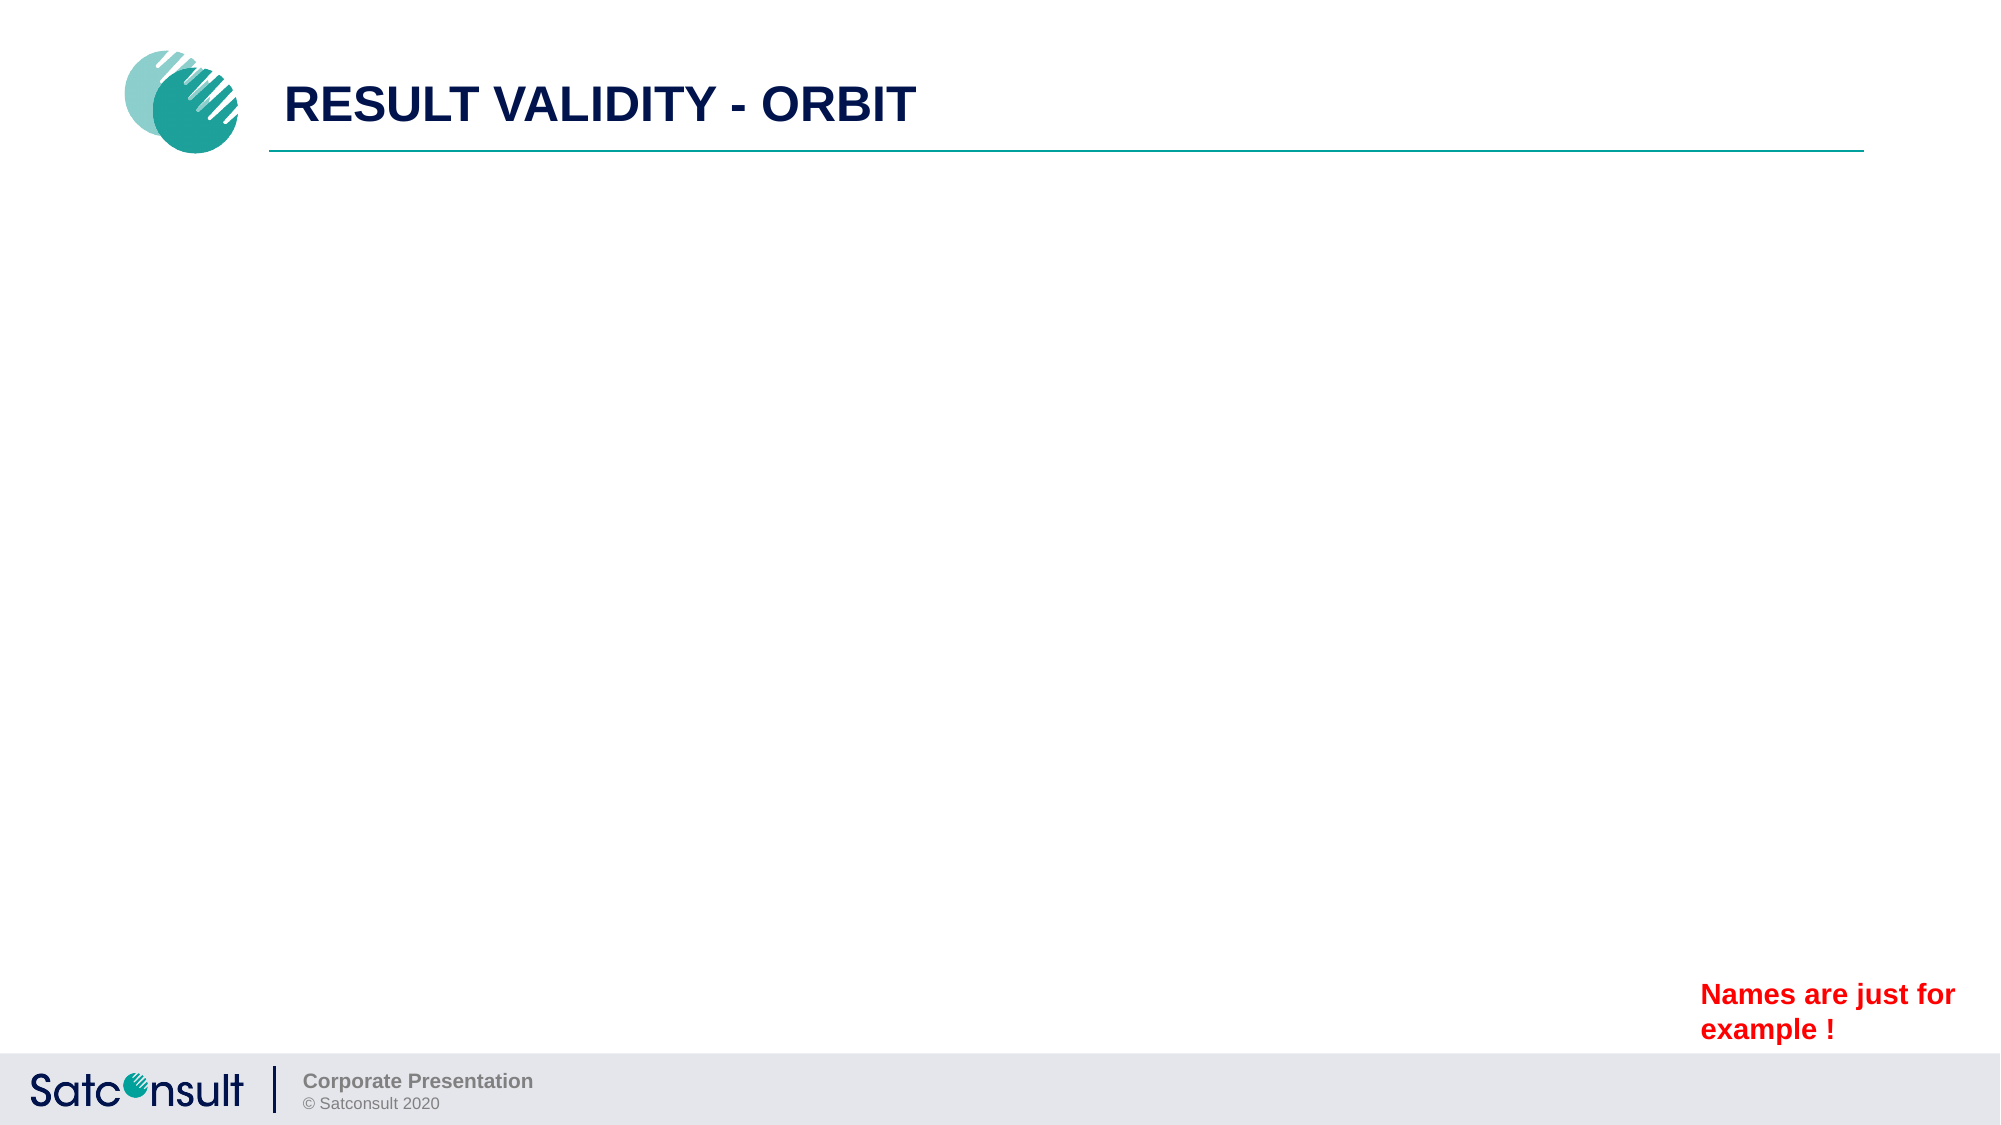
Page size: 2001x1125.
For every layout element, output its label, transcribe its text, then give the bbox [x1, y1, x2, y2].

picture [151, 66, 239, 155]
text_box Names are just for example ! [1685, 968, 2000, 1088]
title Result validity - Orbit [269, 59, 1863, 151]
picture [0, 1042, 275, 1111]
